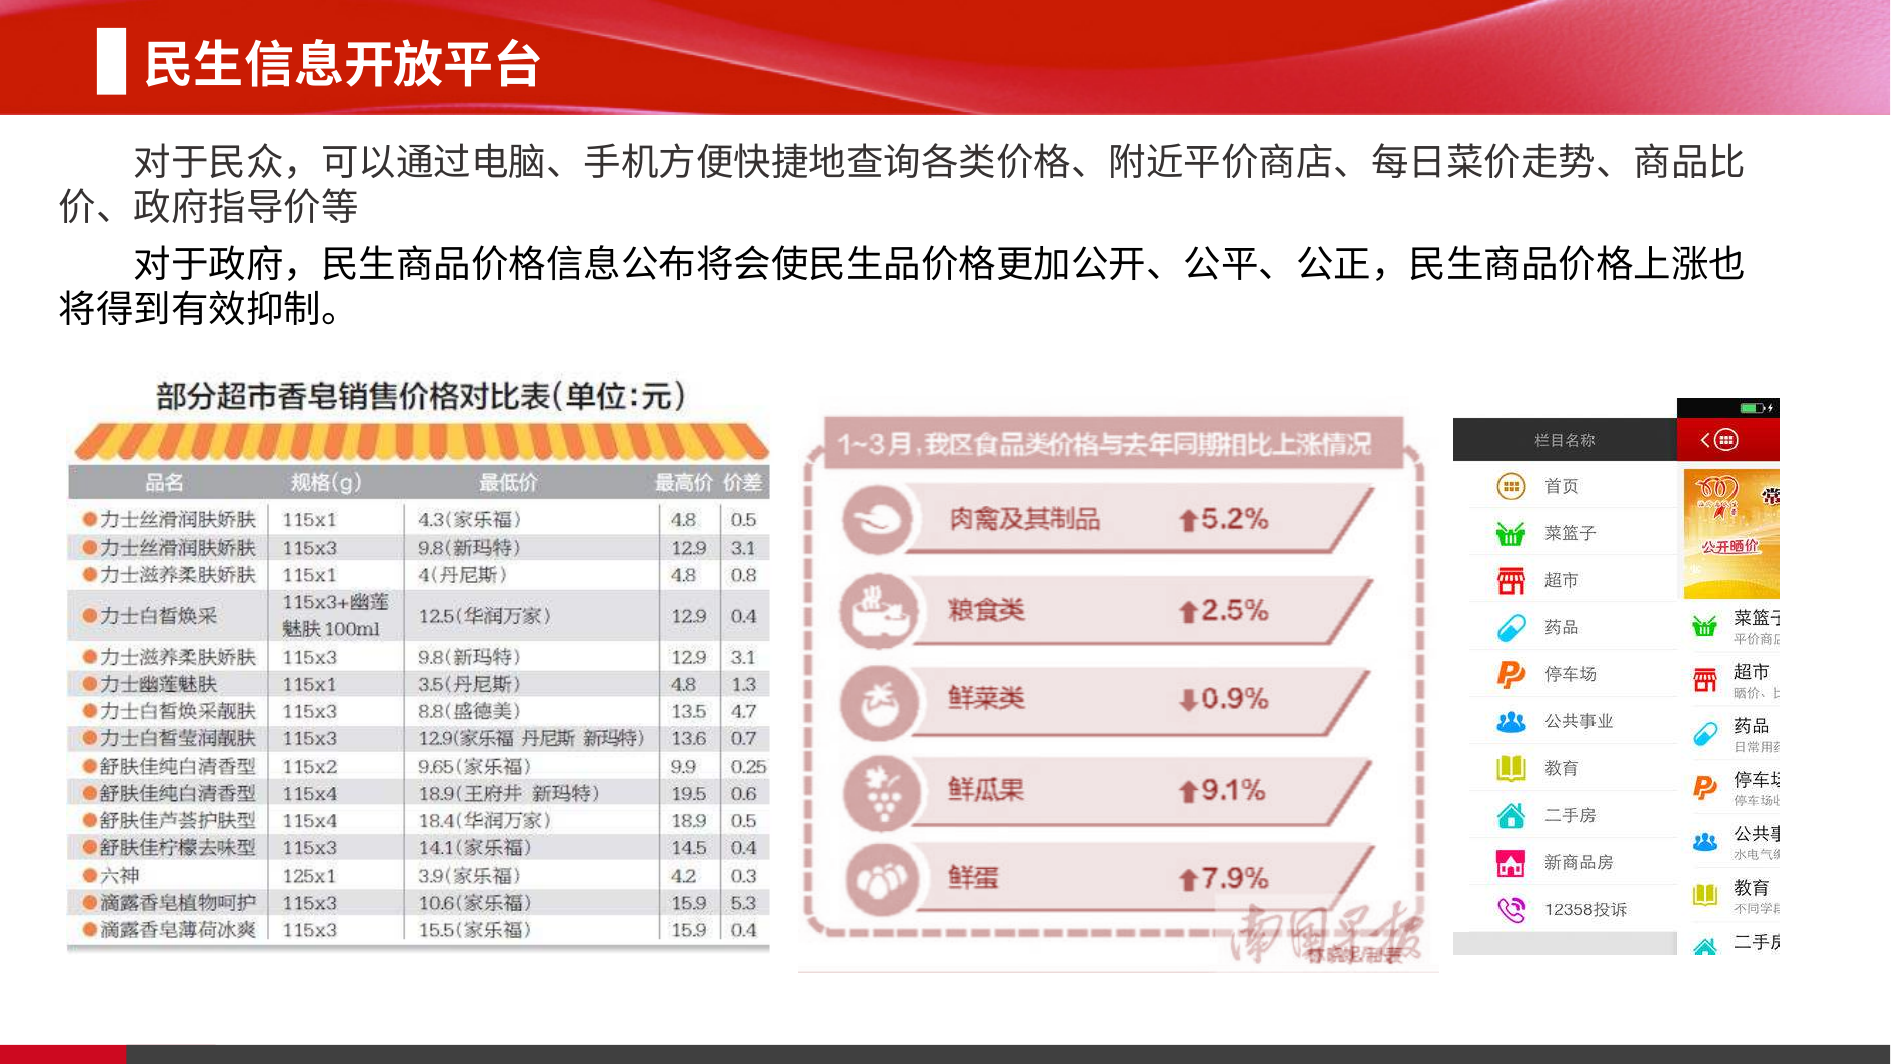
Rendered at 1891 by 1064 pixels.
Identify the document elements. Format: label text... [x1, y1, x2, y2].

text_box 对于民众，可以通过电脑、手机方便快捷地查询各类价格、附近平价商店、每日菜价走势、商品比价、政府指导价等 对于政府，民生商品价格信息公布将会使民生品价格更加公开、公平、公正，民生商品价格上涨也将得到有效抑制。 [43, 130, 1788, 338]
picture [1452, 397, 1780, 955]
text_box 民生信息开放平台 [129, 24, 1856, 100]
text_box [95, 26, 128, 97]
picture [66, 360, 774, 955]
picture [0, 0, 1891, 115]
picture [798, 396, 1439, 974]
